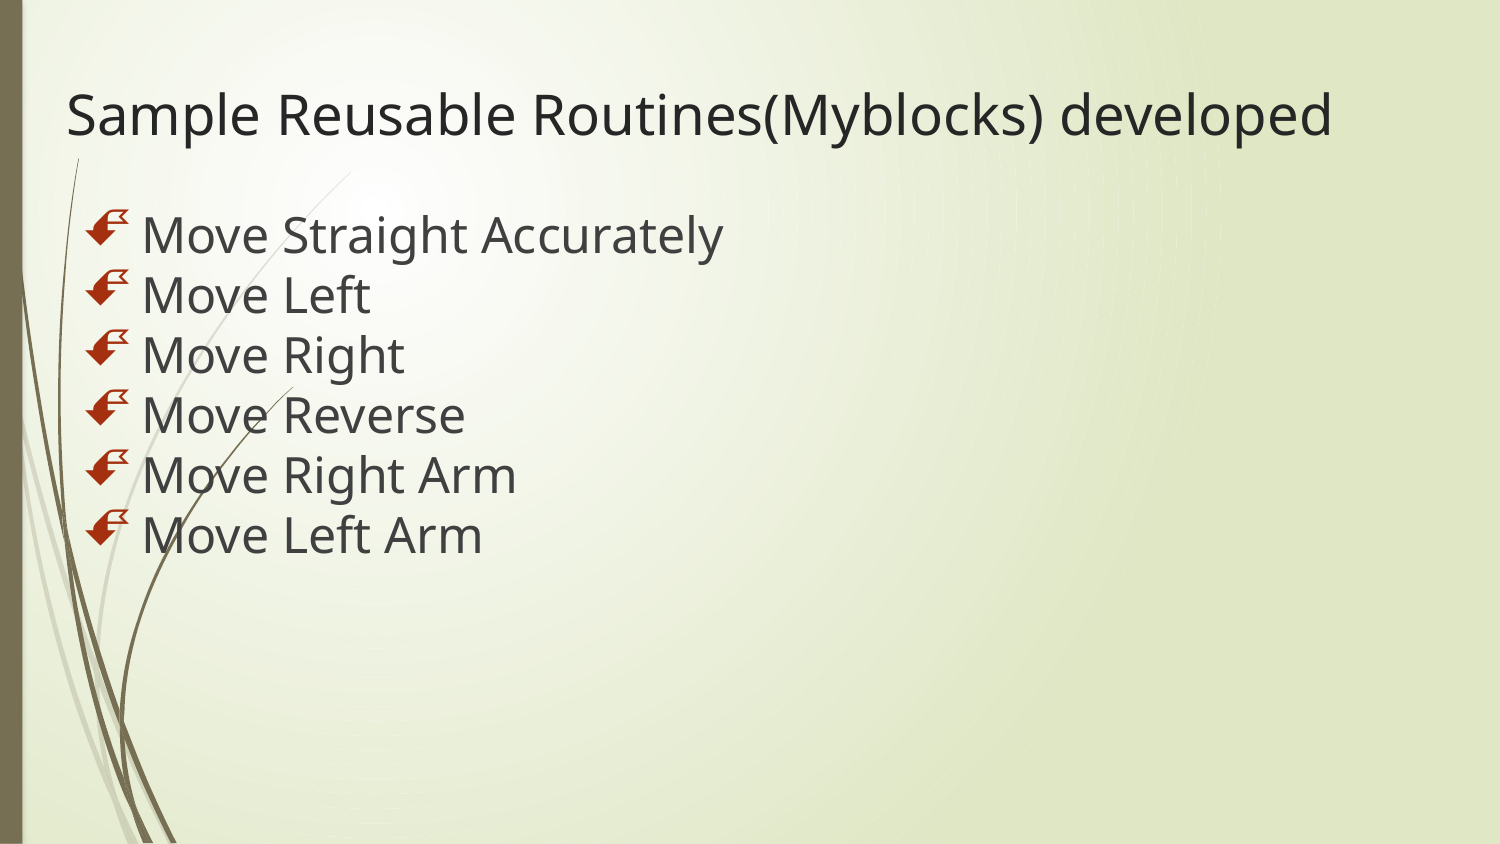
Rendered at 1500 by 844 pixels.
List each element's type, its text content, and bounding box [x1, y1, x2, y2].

title Sample Reusable Routines(Myblocks) developed [51, 64, 1449, 167]
list Move Straight Accurately Move Left Move Right Move Reverse Move Right Arm Move Left Arm [51, 189, 1449, 750]
